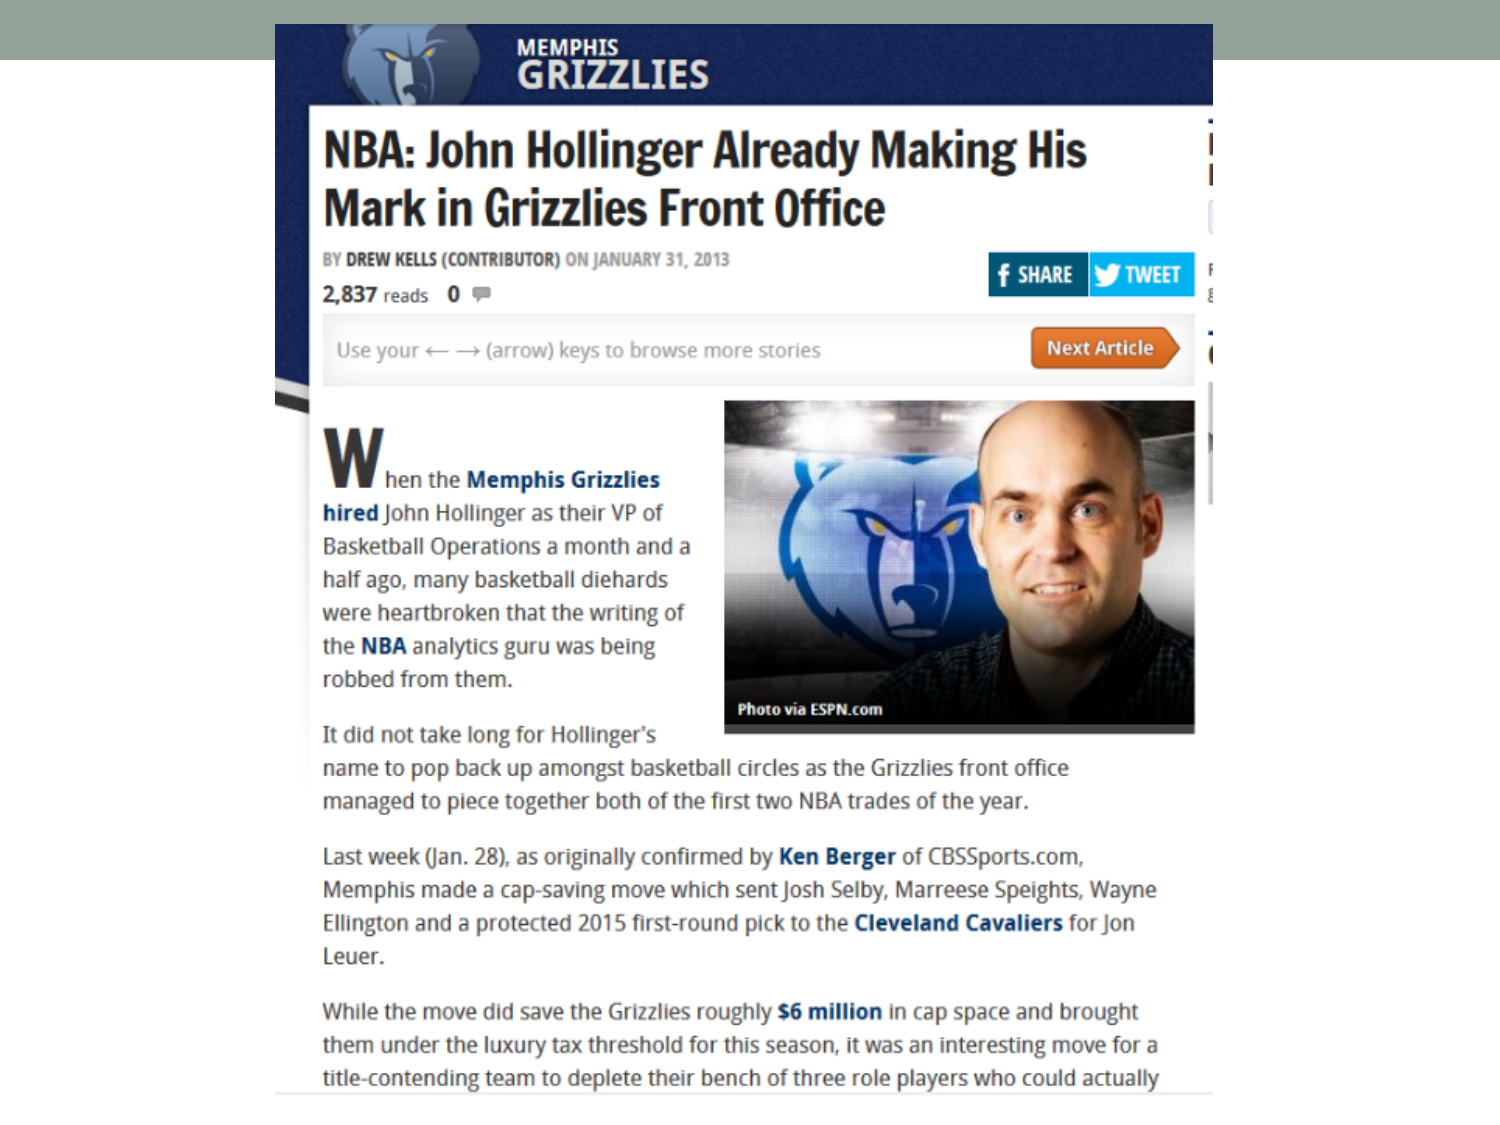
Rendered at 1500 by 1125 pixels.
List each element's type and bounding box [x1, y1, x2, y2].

picture [274, 24, 1214, 1101]
